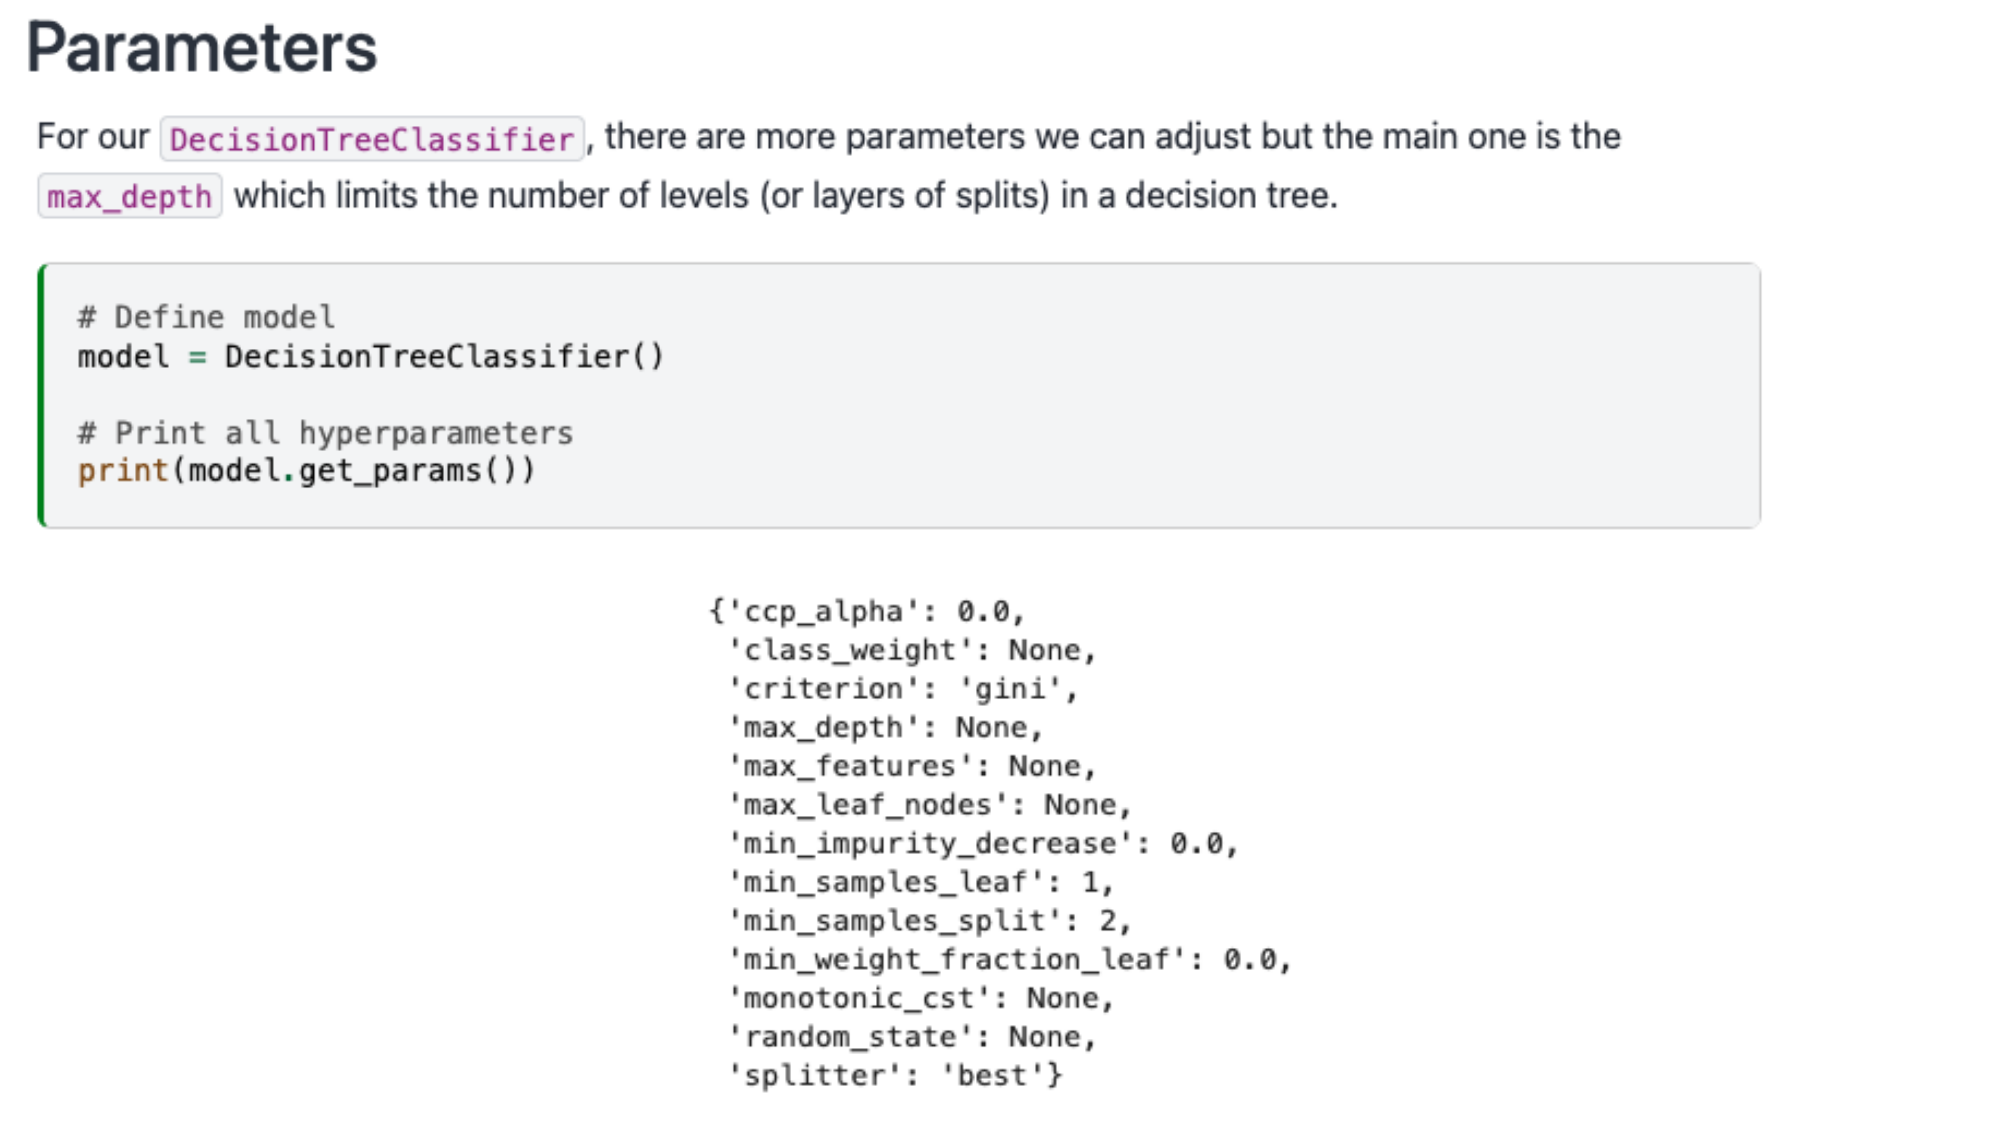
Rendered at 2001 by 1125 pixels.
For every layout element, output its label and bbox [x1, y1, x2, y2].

picture [690, 583, 1310, 1105]
picture [0, 0, 1798, 542]
